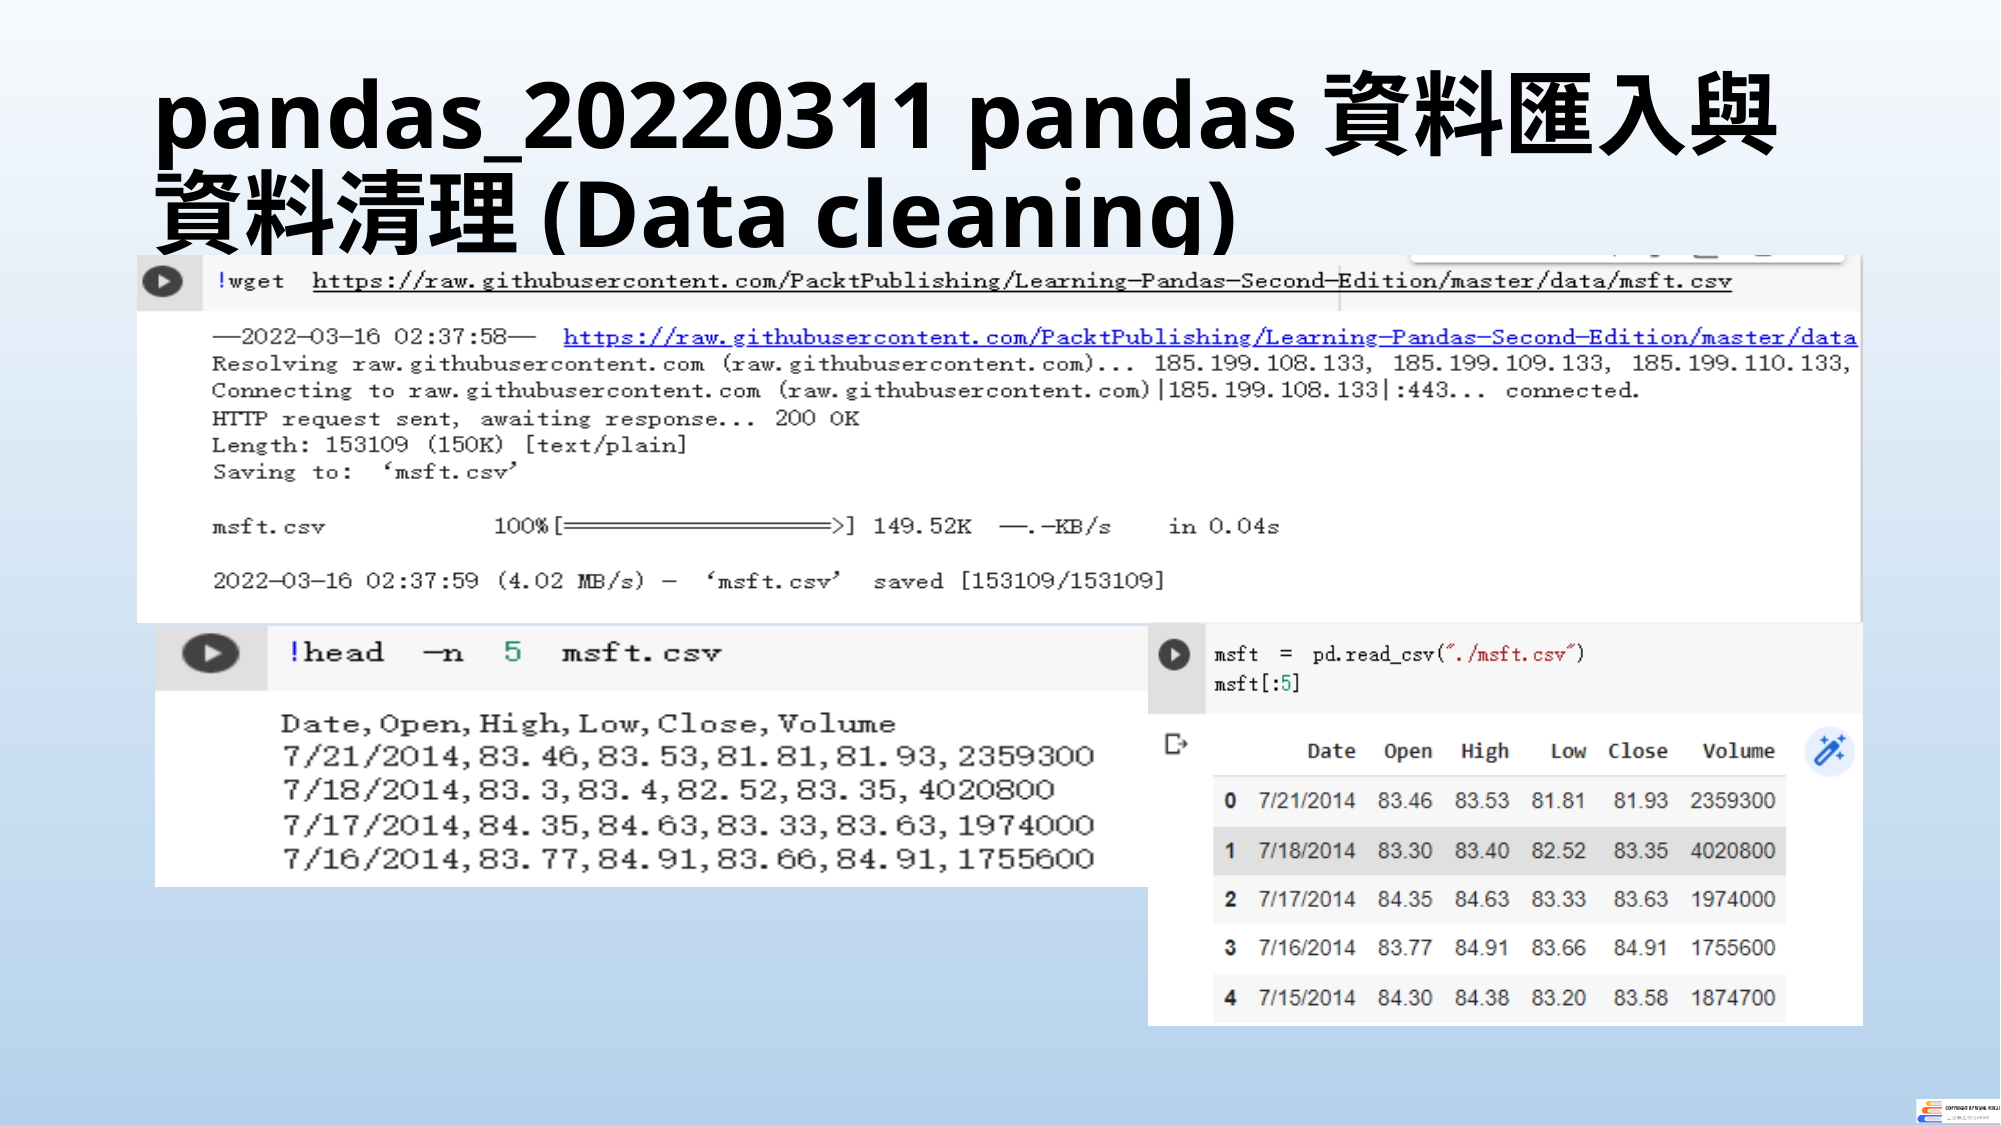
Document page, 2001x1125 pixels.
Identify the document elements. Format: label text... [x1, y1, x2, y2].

picture [137, 255, 1863, 1026]
picture [1916, 1099, 2000, 1123]
title pandas_20220311 pandas資料匯入與資料清理(Data cleaning) [137, 59, 1863, 255]
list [155, 626, 1148, 887]
